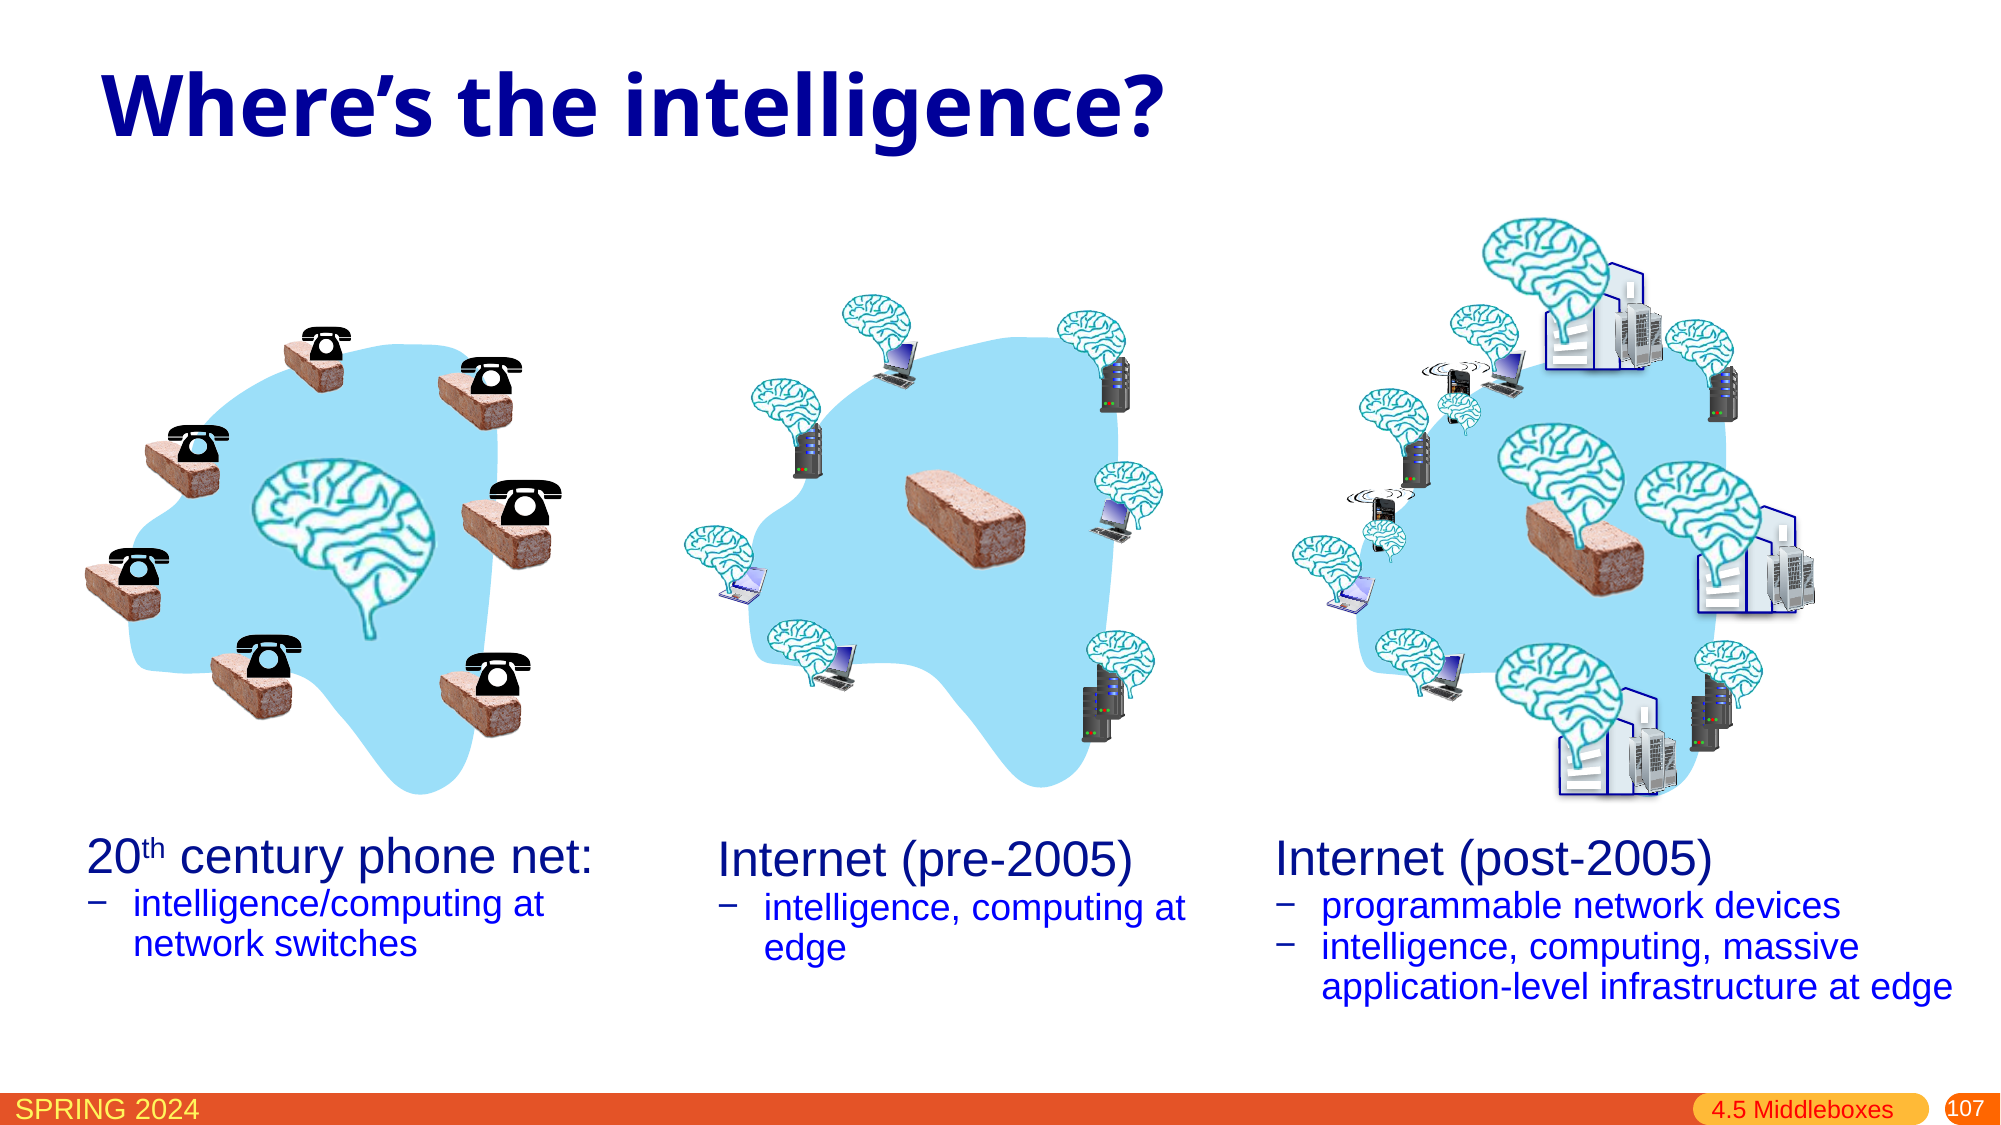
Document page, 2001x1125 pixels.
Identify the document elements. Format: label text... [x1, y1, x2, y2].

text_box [1259, 302, 1973, 1018]
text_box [1481, 216, 1817, 795]
text_box 4.5 Middleboxes [1696, 1086, 1922, 1125]
title Where’s the intelligence? [86, 42, 1914, 161]
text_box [71, 323, 636, 975]
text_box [683, 293, 1236, 979]
